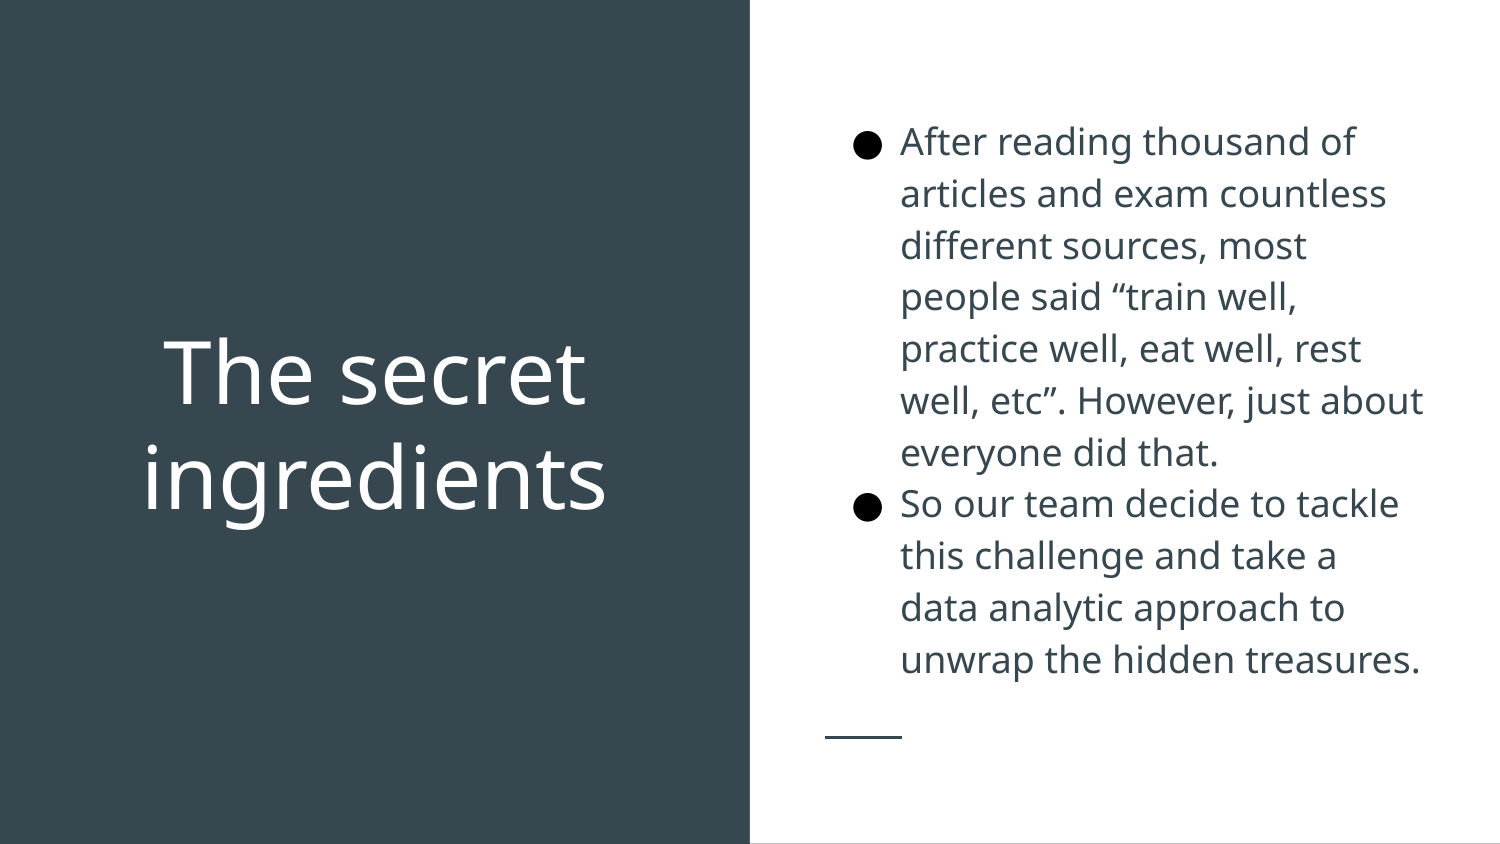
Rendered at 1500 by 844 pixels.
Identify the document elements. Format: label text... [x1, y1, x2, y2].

list After reading thousand of articles and exam countless different sources, most people said “train well, practice well, eat well, rest well, etc”. However, just about everyone did that. So our team decide to tackle this challenge and take a data analytic approach to unwrap the hidden treasures. [810, 118, 1440, 725]
title The secret ingredients [43, 284, 708, 560]
